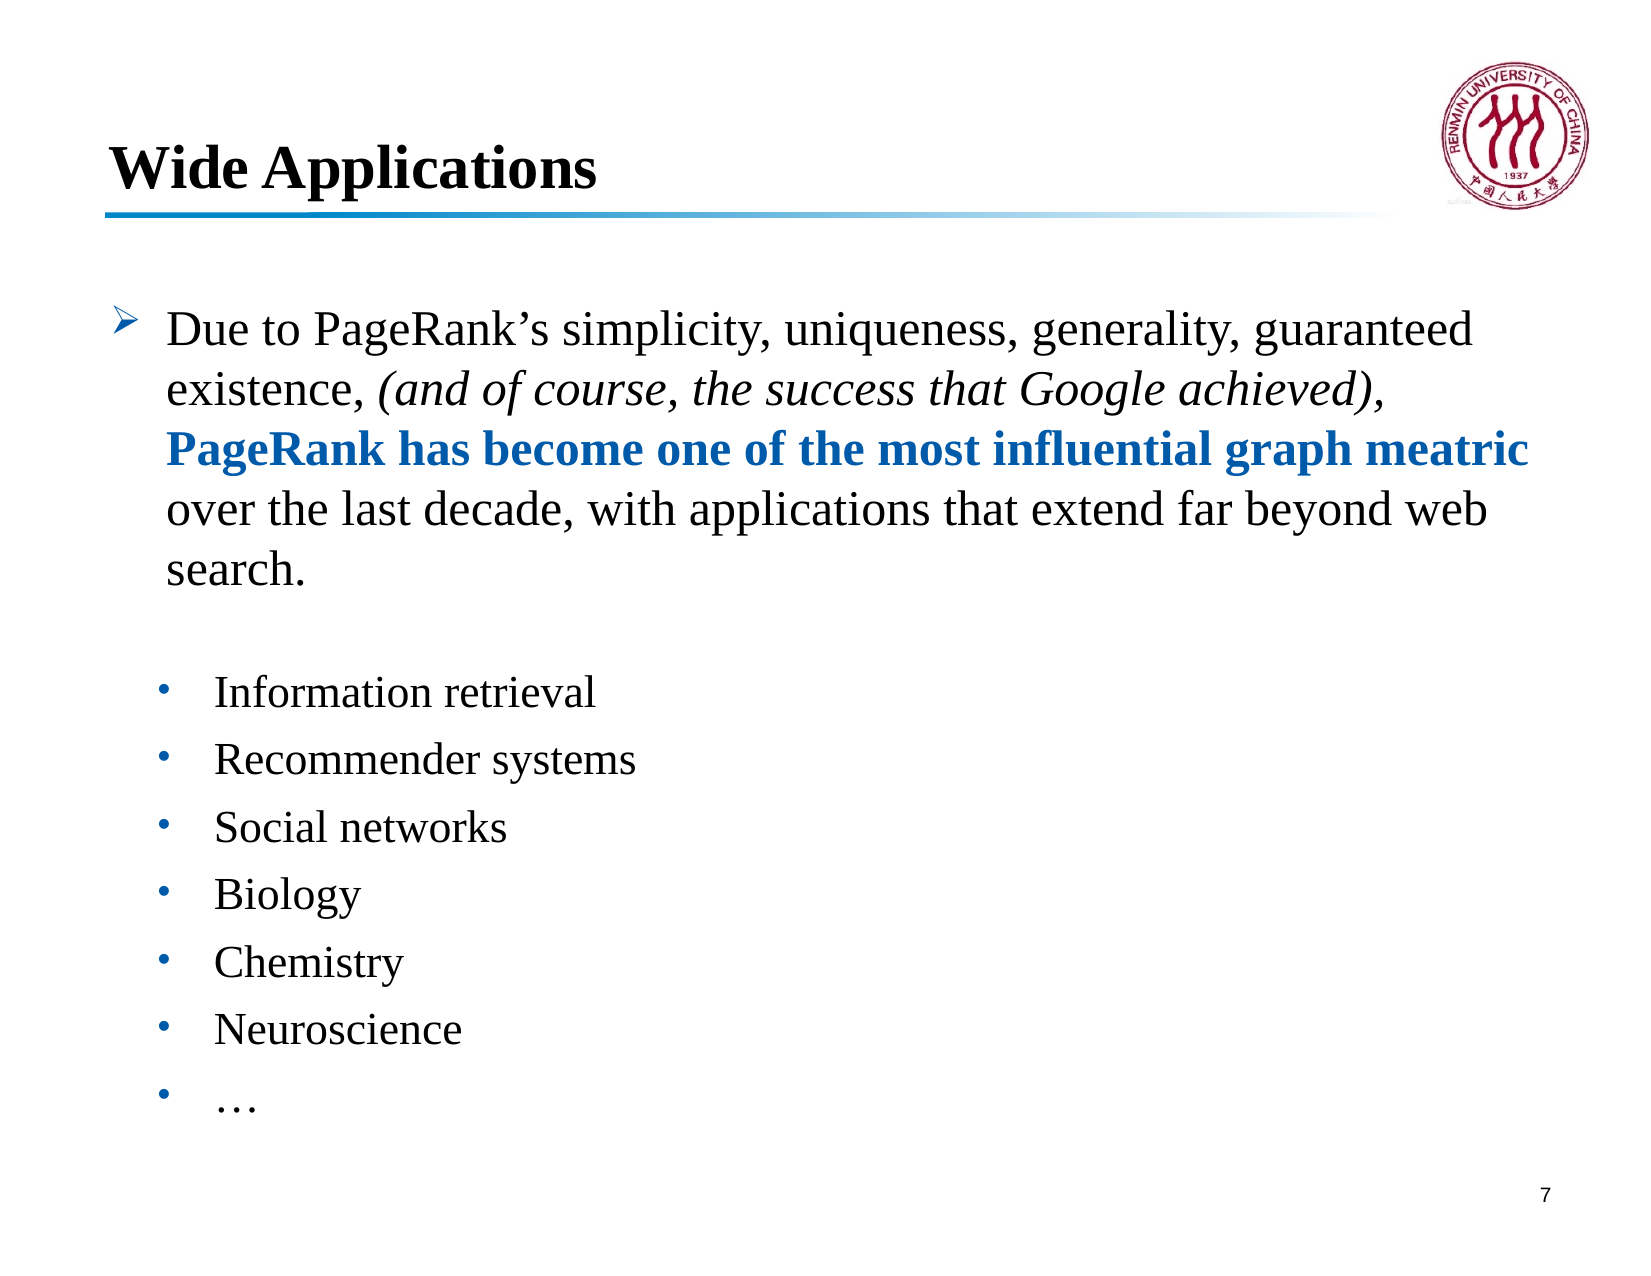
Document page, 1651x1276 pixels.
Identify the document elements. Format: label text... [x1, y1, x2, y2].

text_box [102, 210, 1406, 221]
text_box Information retrieval Recommender systems Social networks Biology Chemistry Neuroscience … [140, 654, 1651, 1129]
picture [1439, 60, 1591, 211]
text_box Due to PageRank’s simplicity, uniqueness, generality, guaranteed existence, (and of course, the success that Google achieved), PageRank has become one of the most influential graph meatric over the last decade, with applications that extend far beyond web search. [92, 287, 1604, 603]
text_box Wide Applications [92, 117, 1569, 211]
